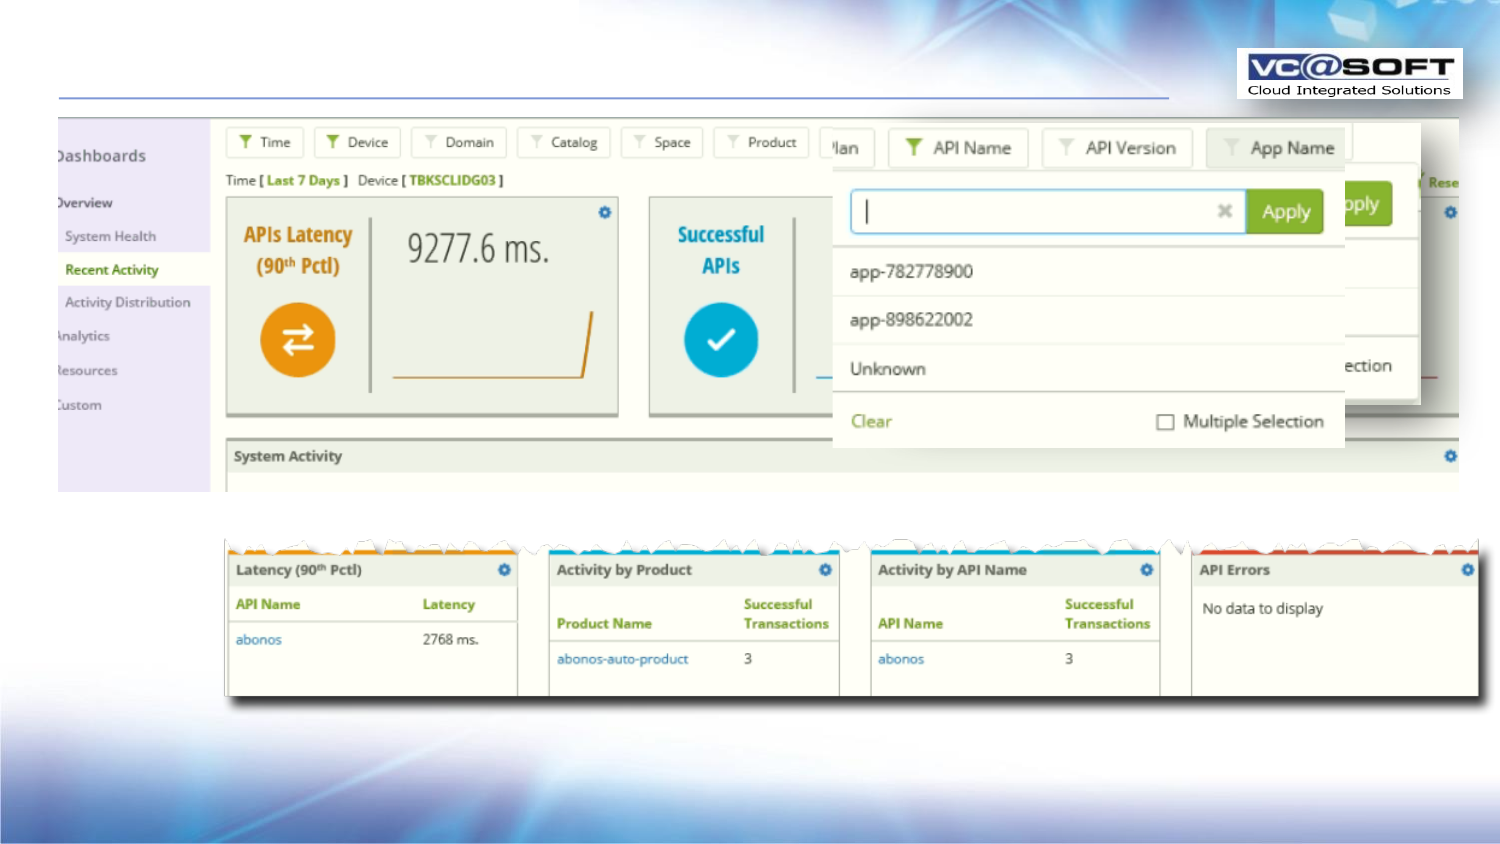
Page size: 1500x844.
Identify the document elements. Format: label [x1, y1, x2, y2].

list [58, 117, 1459, 492]
picture [0, 536, 1500, 844]
picture [579, 0, 1500, 150]
picture [832, 123, 1422, 448]
